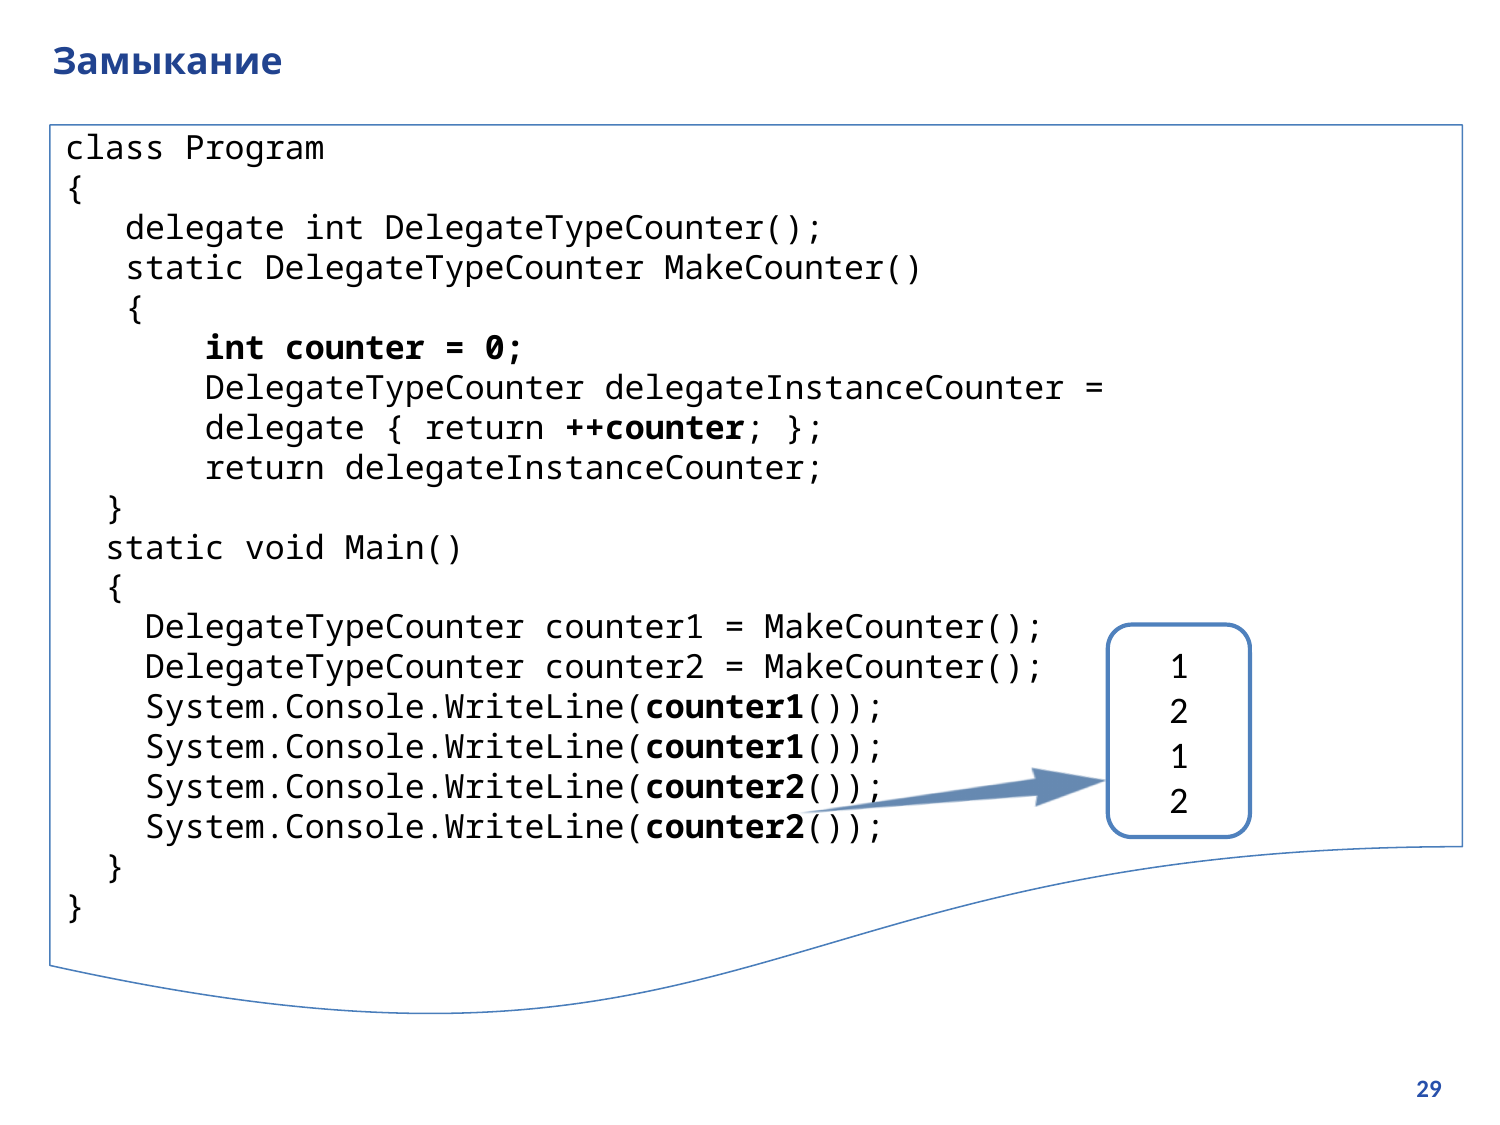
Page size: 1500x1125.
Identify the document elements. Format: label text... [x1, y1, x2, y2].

text_box class Program { delegate int DelegateTypeCounter(); static DelegateTypeCounter MakeCounter() { int counter = 0; DelegateTypeCounter delegateInstanceCounter = delegate { return ++counter; }; return delegateInstanceCounter; } static void Main() { DelegateTypeCounter counter1 = MakeCounter(); DelegateTypeCounter counter2 = MakeCounter(); System.Console.WriteLine(counter1()); System.Console.WriteLine(counter1()); System.Console.WriteLine(counter2()); System.Console.WriteLine(counter2()); } } [49, 124, 1464, 1015]
text_box 1 2 1 2 [1105, 622, 1253, 840]
picture [788, 773, 1110, 819]
title Замыкание [36, 29, 1469, 90]
